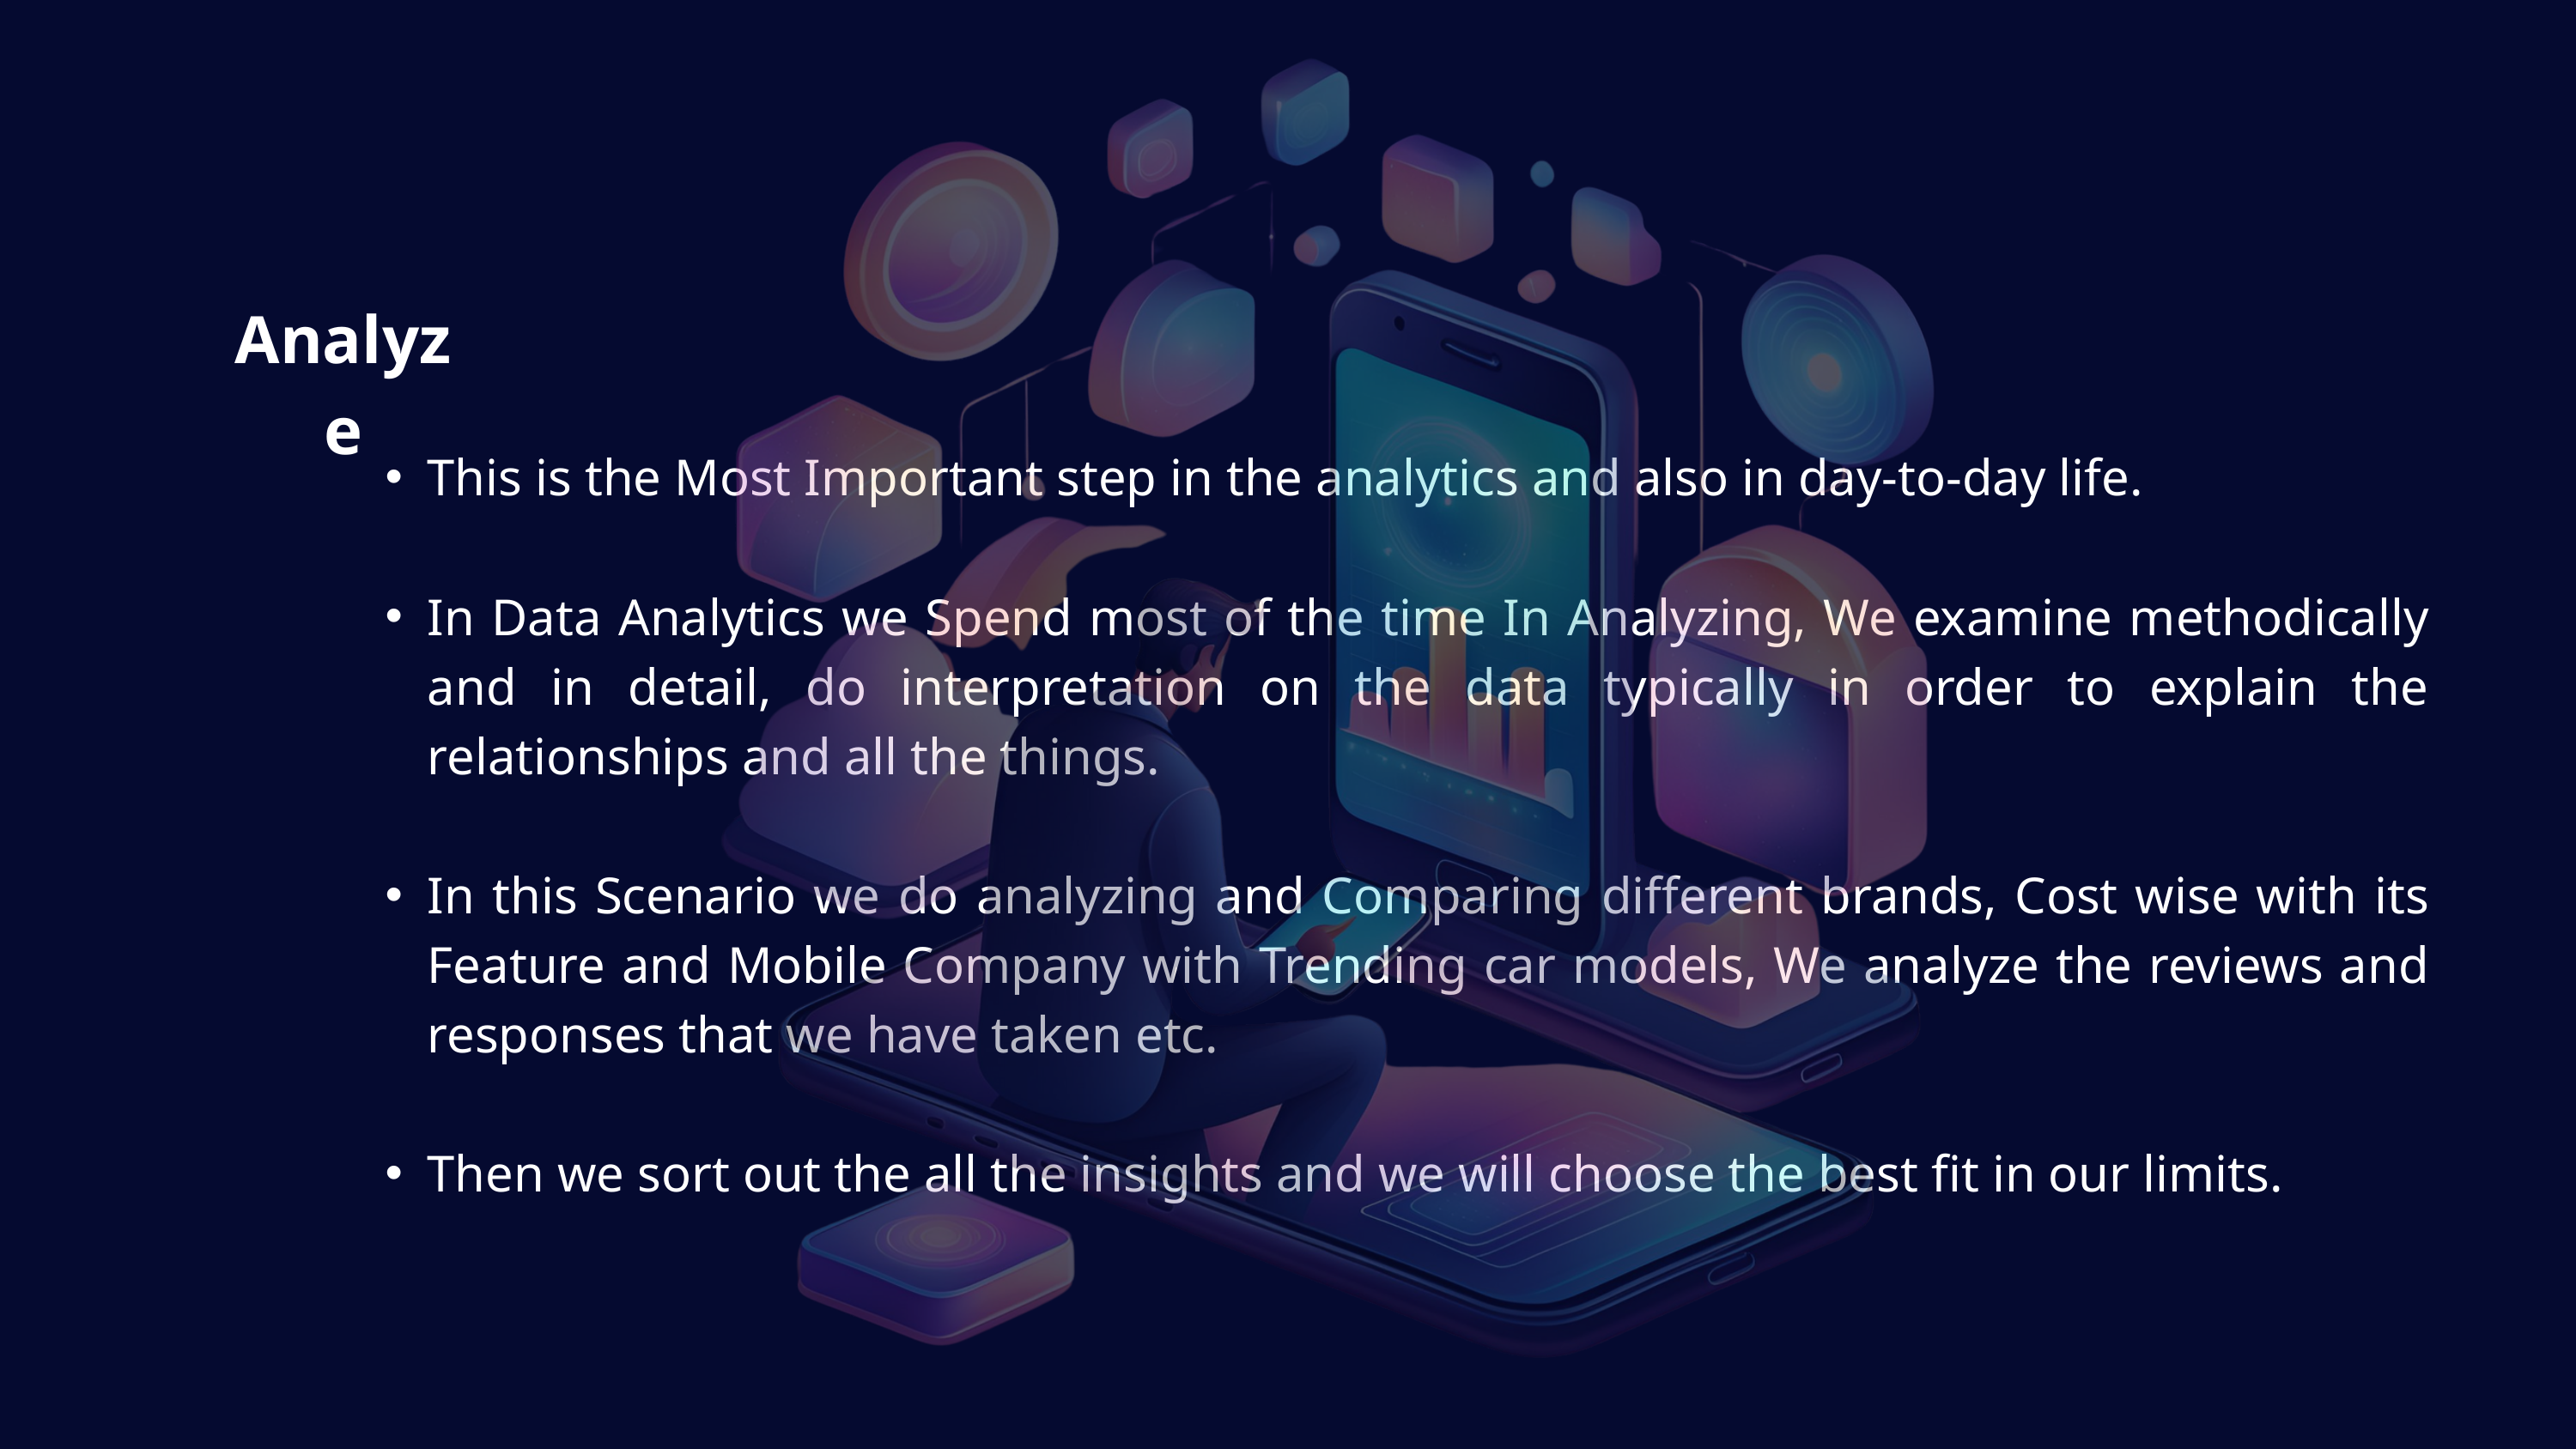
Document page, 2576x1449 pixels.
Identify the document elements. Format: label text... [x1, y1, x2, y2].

text_box Analyze [216, 284, 469, 468]
text_box [618, 17, 2033, 1431]
text_box This is the Most Important step in the analytics and also in day-to-day life. In Data Analytics we Spend most of the time In Analyzing, We examine methodically and in detail, do interpretation on the data typically in order to explain the relationships and all the things. In this Scenario we do analyzing and Comparing different brands, Cost wise with its Feature and Mobile Company with Trending car models, We analyze the reviews and responses that we have taken etc. Then we sort out the all the insights and we will choose the best fit in our limits. [2033, 436, 2432, 1272]
text_box This is the Most Important step in the analytics and also in day-to-day life. In Data Analytics we Spend most of the time In Analyzing, We examine methodically and in detail, do interpretation on the data typically in order to explain the relationships and all the things. In this Scenario we do analyzing and Comparing different brands, Cost wise with its Feature and Mobile Company with Trending car models, We analyze the reviews and responses that we have taken etc. Then we sort out the all the insights and we will choose the best fit in our limits. [343, 436, 618, 1272]
